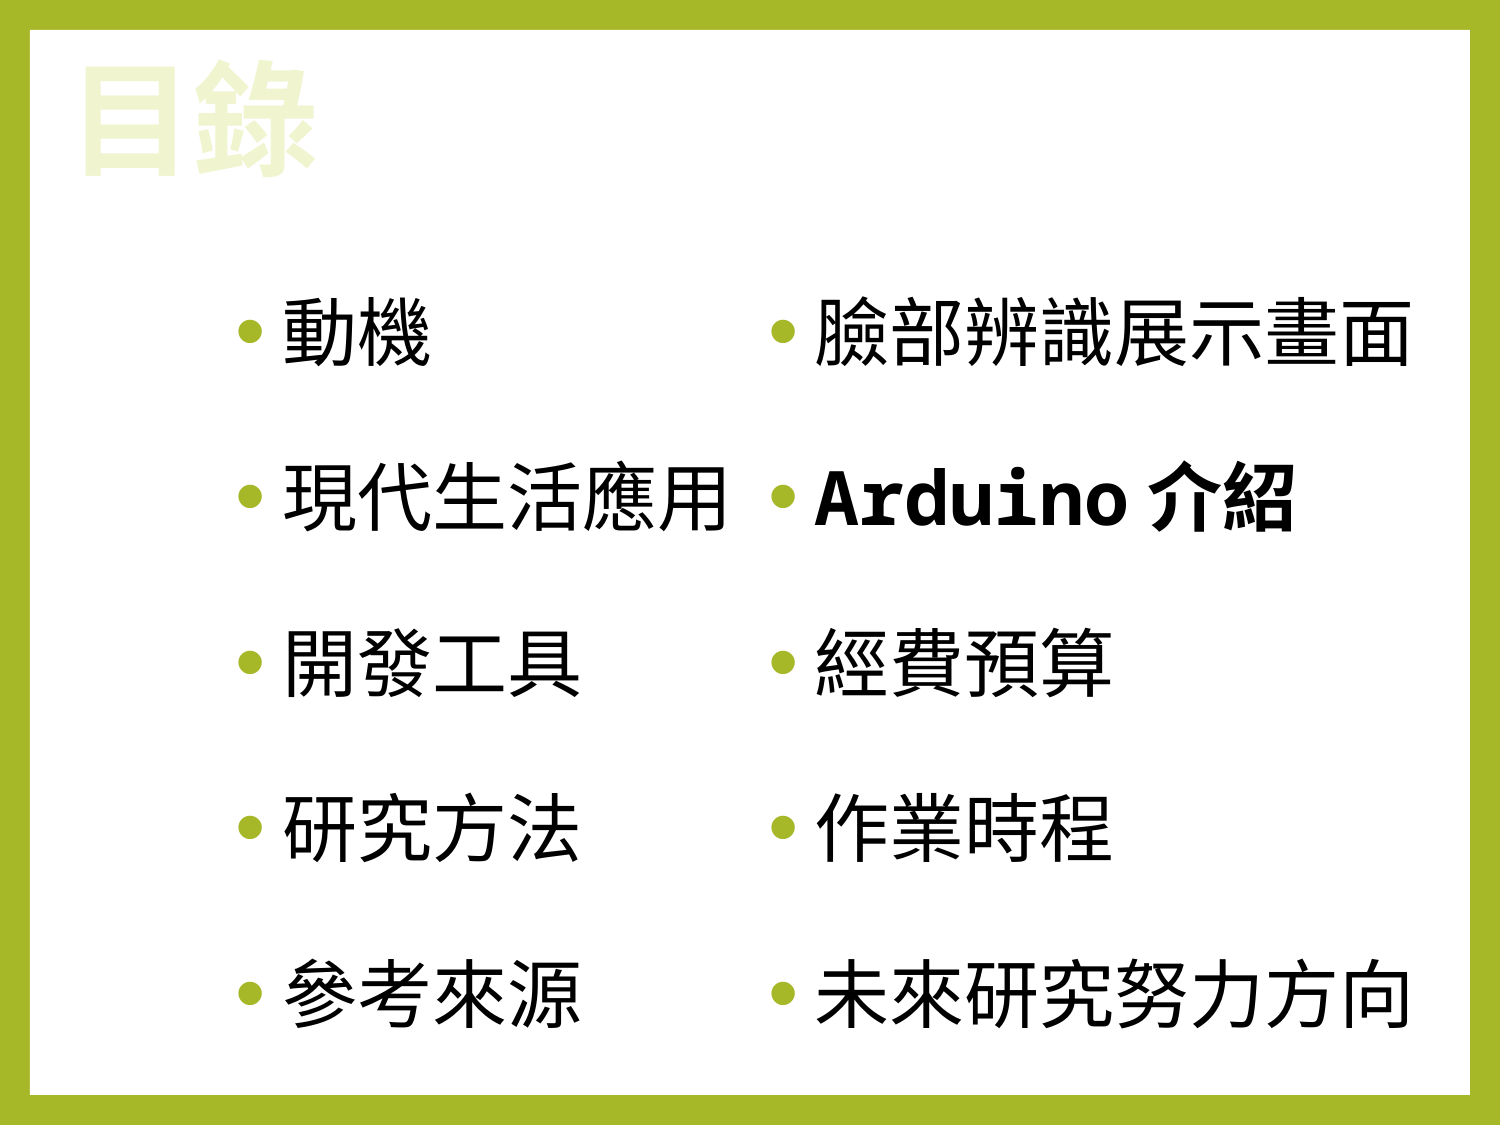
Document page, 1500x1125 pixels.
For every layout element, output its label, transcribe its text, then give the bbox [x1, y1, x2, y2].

text_box 臉部辨識展示畫面 Arduino介紹 經費預算 作業時程 未來研究努力方向 [753, 232, 1430, 1045]
title 目錄 [53, 19, 384, 233]
text_box 動機 現代生活應用 開發工具 研究方法 參考來源 [220, 232, 748, 1045]
